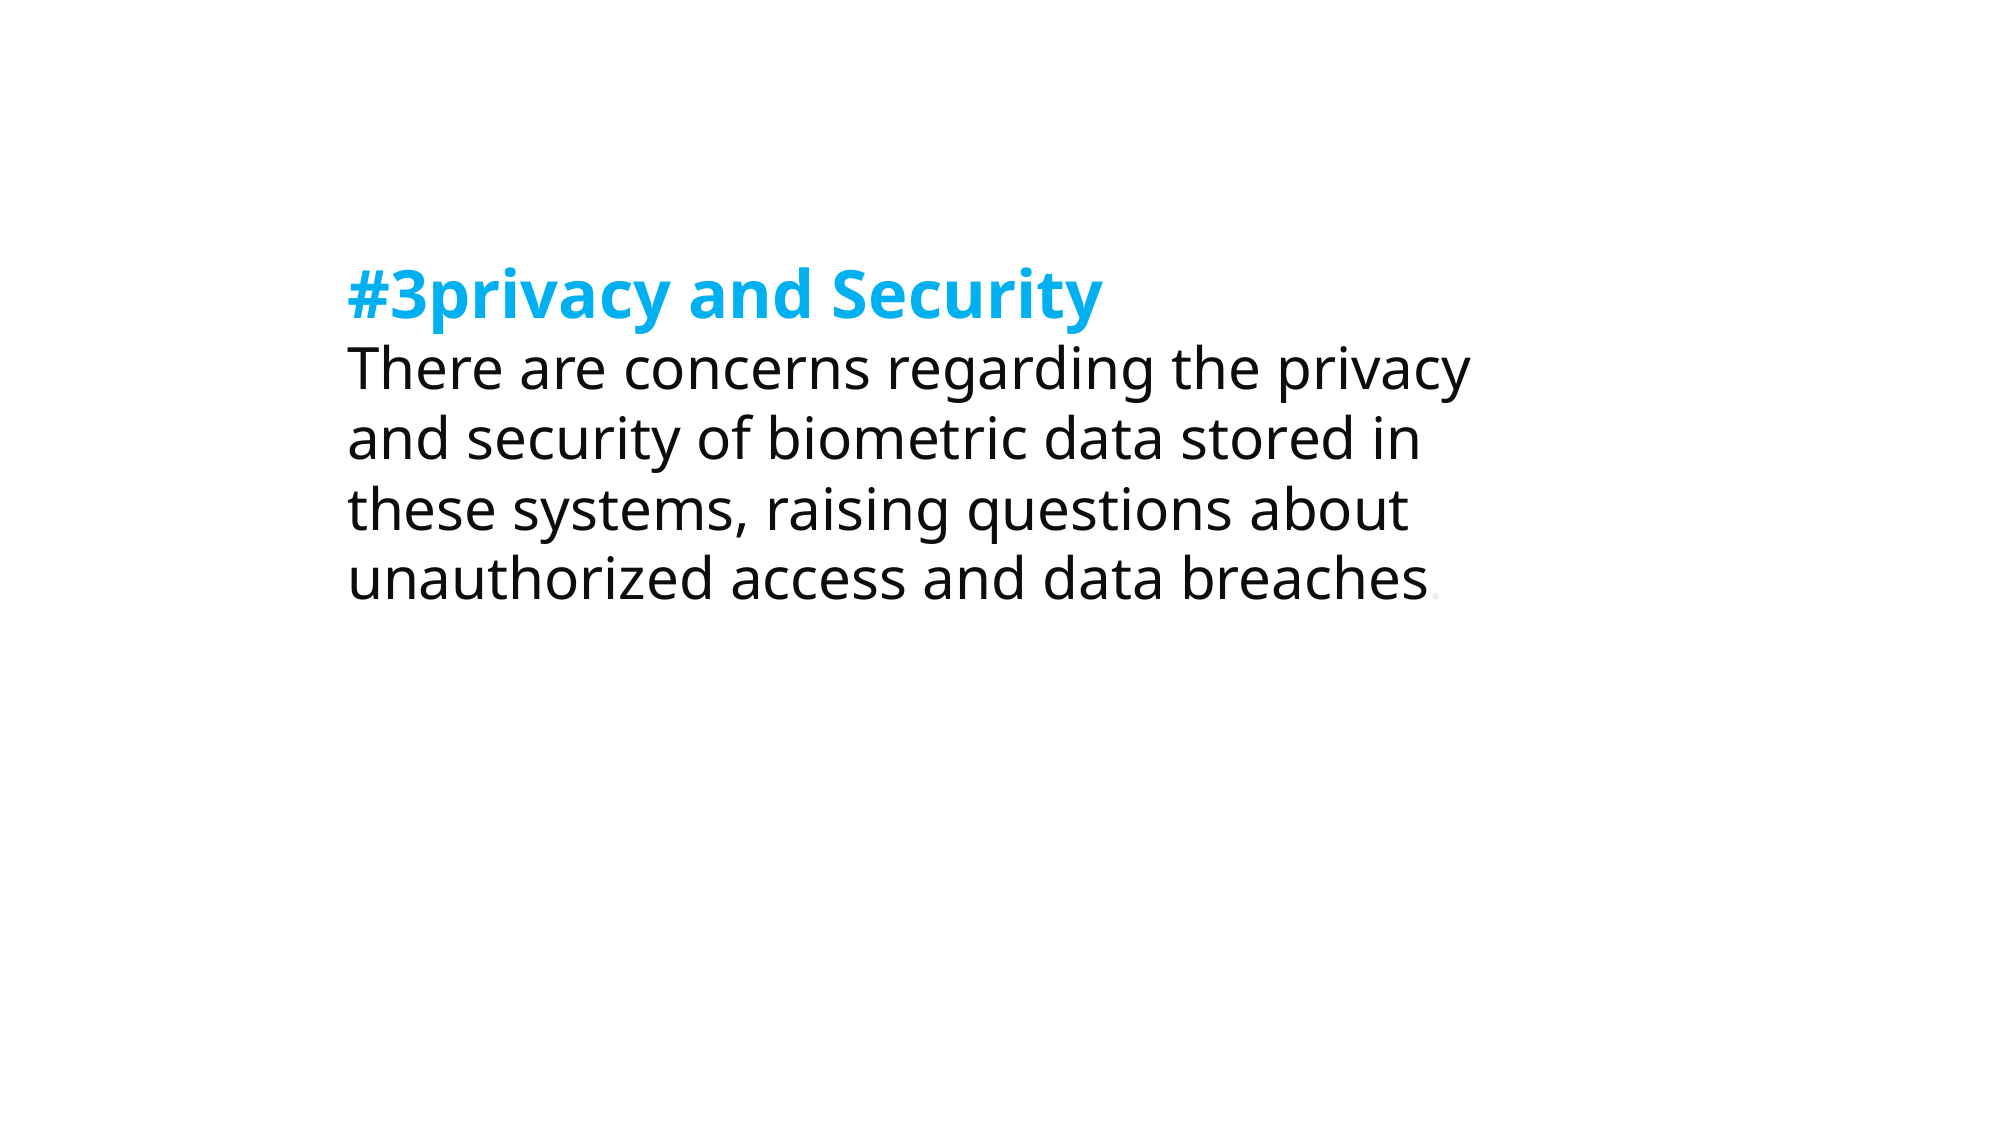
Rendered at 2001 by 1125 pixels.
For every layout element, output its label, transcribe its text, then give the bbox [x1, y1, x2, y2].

text_box #3privacy and Security There are concerns regarding the privacy and security of biometric data stored in these systems, raising questions about unauthorized access and data breaches. [332, 244, 1576, 619]
